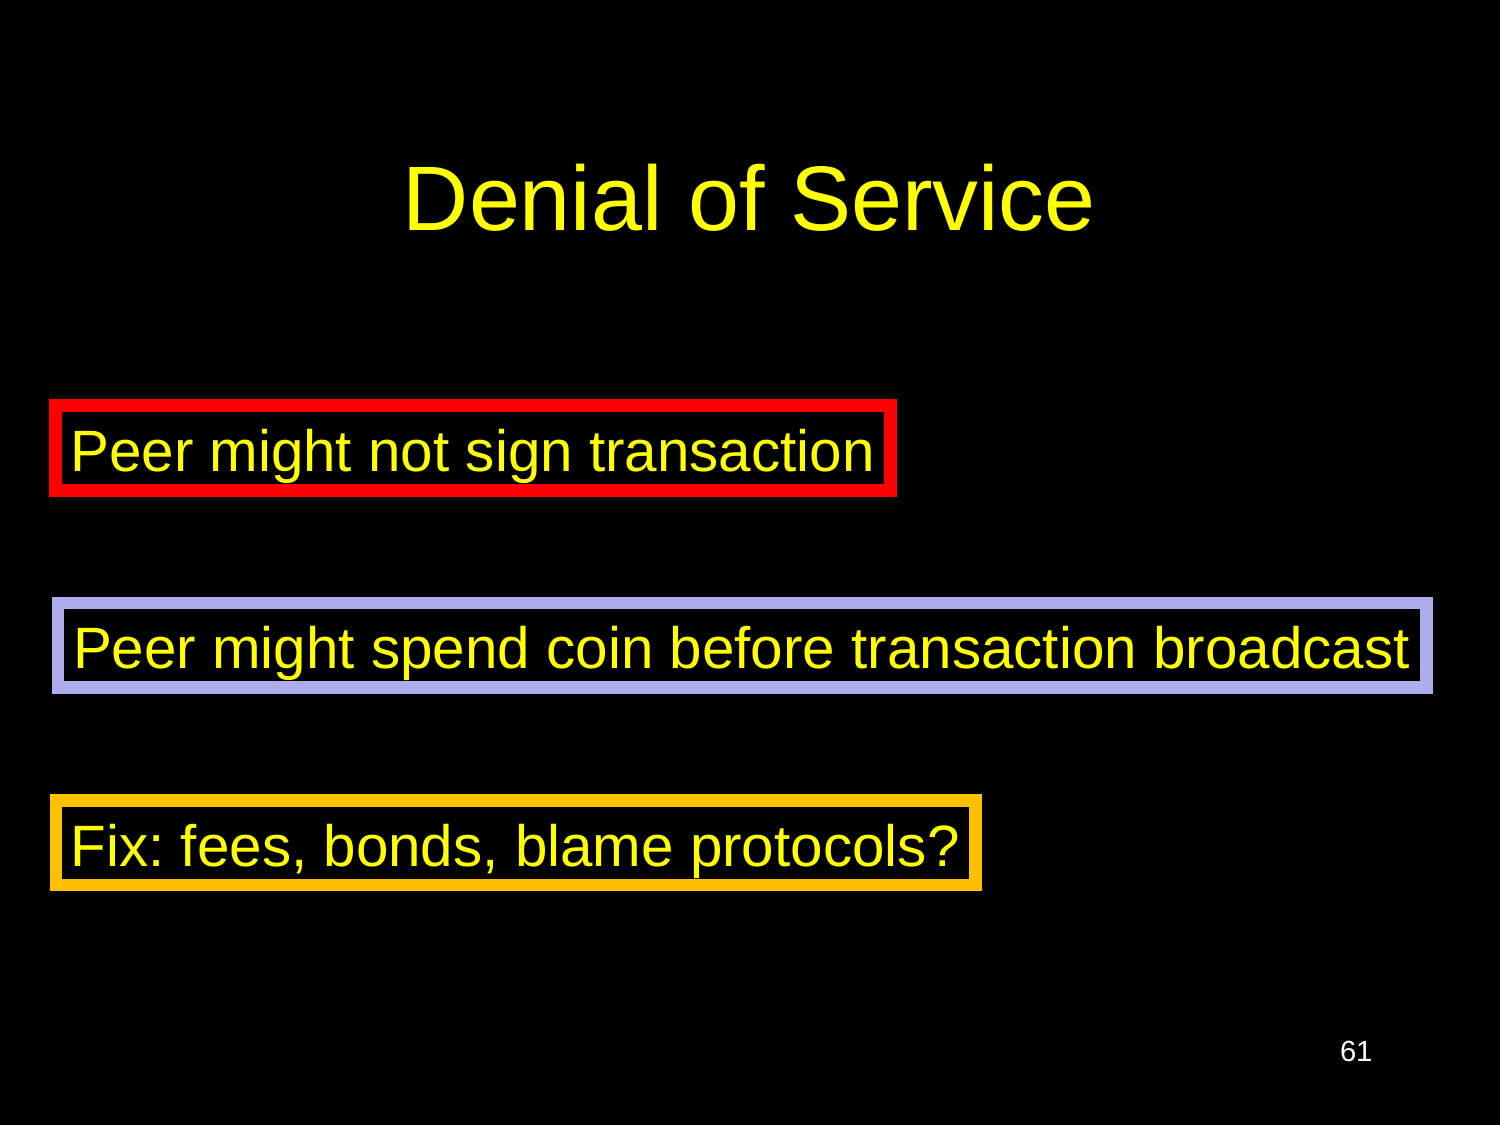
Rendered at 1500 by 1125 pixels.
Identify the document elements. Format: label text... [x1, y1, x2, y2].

title Denial of Service [112, 99, 1388, 288]
text_box Fix: fees, bonds, blame protocols? [55, 800, 976, 885]
text_box Peer might not sign transaction [55, 405, 891, 491]
slide_number 61 [1074, 1024, 1388, 1101]
text_box Peer might spend coin before transaction broadcast [58, 602, 1427, 688]
